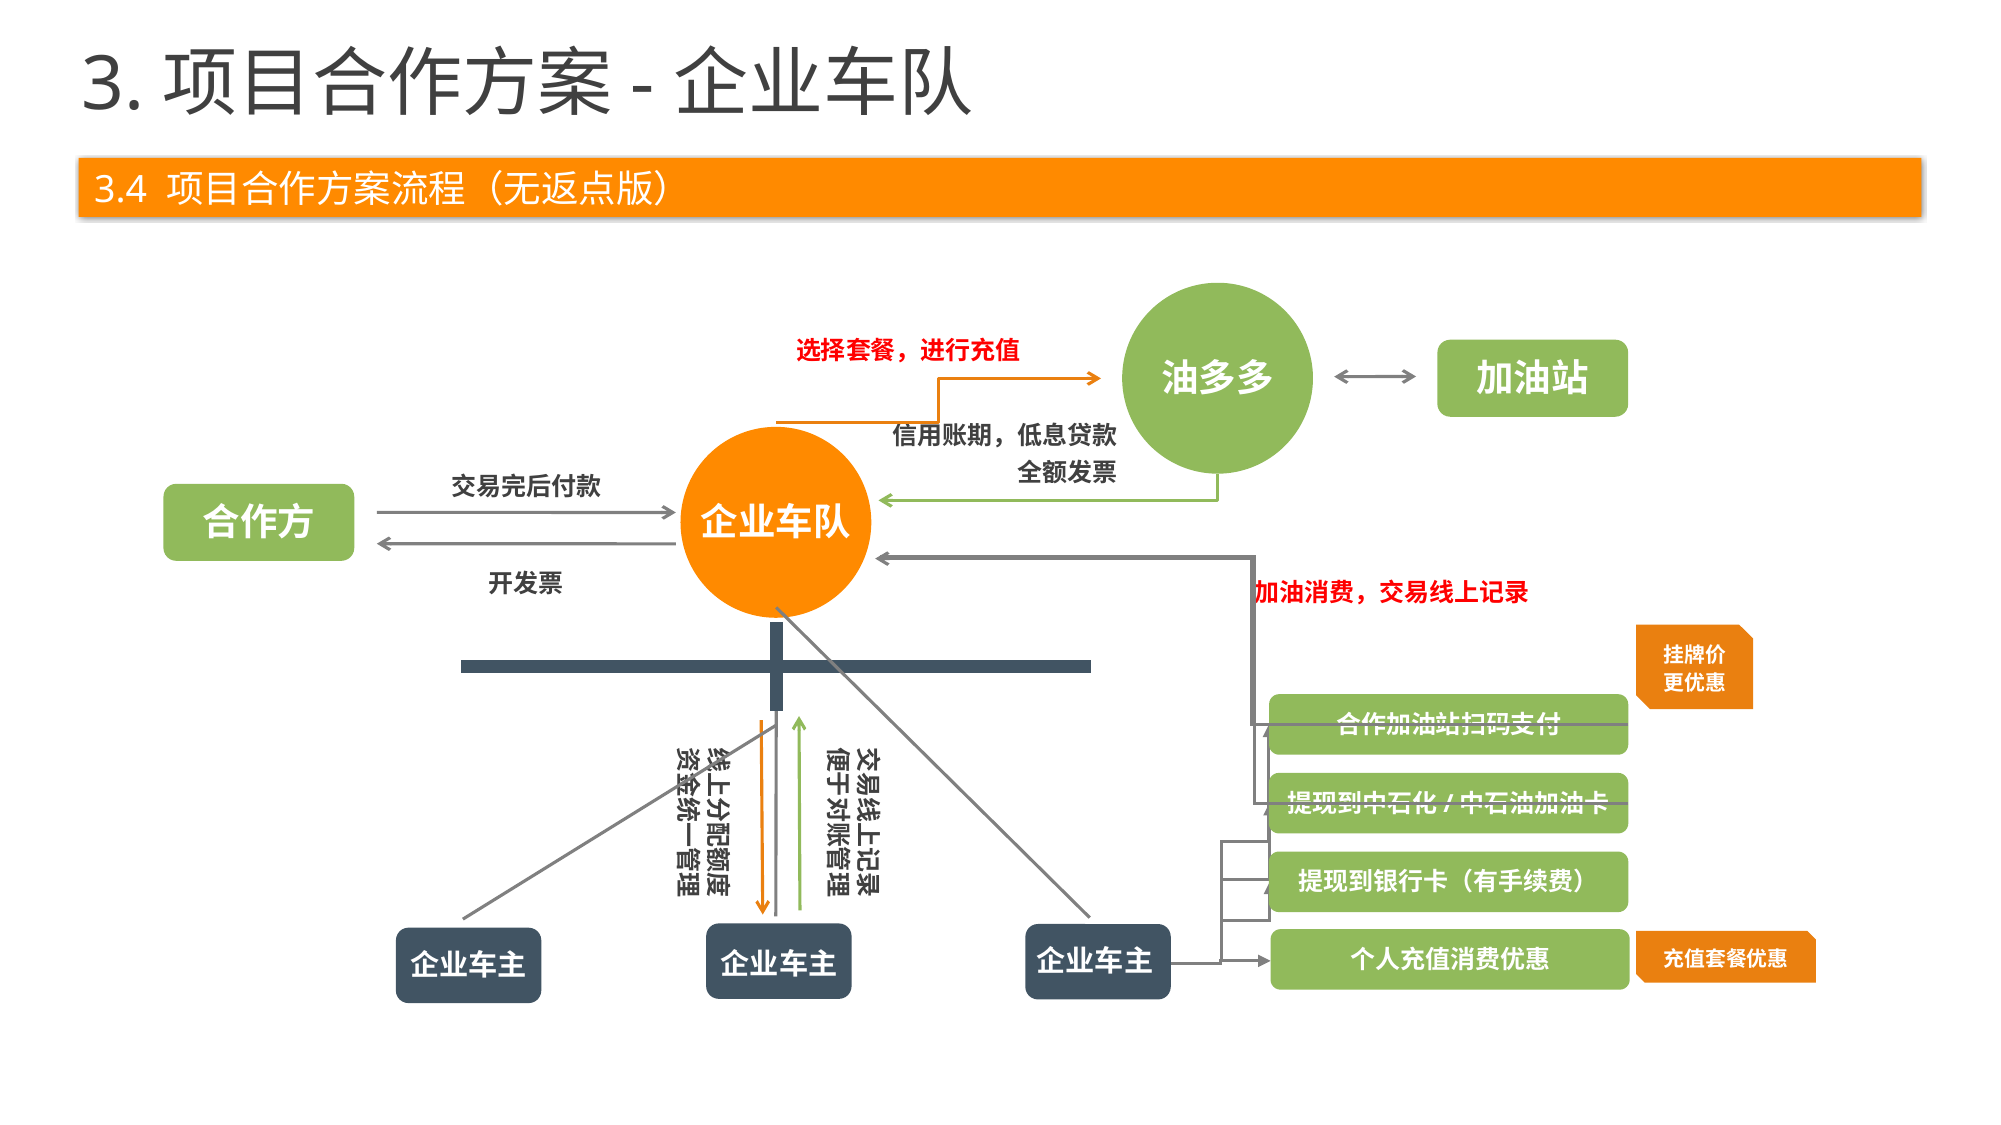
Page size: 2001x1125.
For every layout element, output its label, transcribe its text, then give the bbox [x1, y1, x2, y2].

text_box 加油站 [1416, 346, 1650, 407]
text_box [878, 473, 1218, 501]
text_box [1438, 338, 1628, 346]
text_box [376, 543, 676, 598]
text_box 3.4 项目合作方案流程（无返点版） [94, 164, 1849, 210]
text_box 线上分配额度 资金统一管理 [674, 746, 737, 785]
text_box [461, 622, 839, 711]
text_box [142, 483, 376, 561]
text_box 信用账期，低息贷款 全额发票 [887, 423, 1100, 473]
text_box [833, 660, 875, 673]
text_box 线上分配额度 资金统一管理 [674, 752, 737, 914]
text_box 交易线上记录 便于对账管理 [824, 746, 887, 914]
text_box 3.项目合作方案-企业车队 [81, 51, 1922, 124]
text_box 选择套餐，进行充值 [796, 328, 1026, 365]
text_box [1170, 624, 1816, 990]
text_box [376, 464, 676, 513]
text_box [1100, 282, 1335, 474]
text_box [1436, 407, 1629, 418]
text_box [659, 426, 893, 618]
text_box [776, 378, 1101, 423]
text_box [875, 556, 1629, 804]
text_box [390, 923, 1171, 1004]
text_box [78, 157, 1922, 218]
